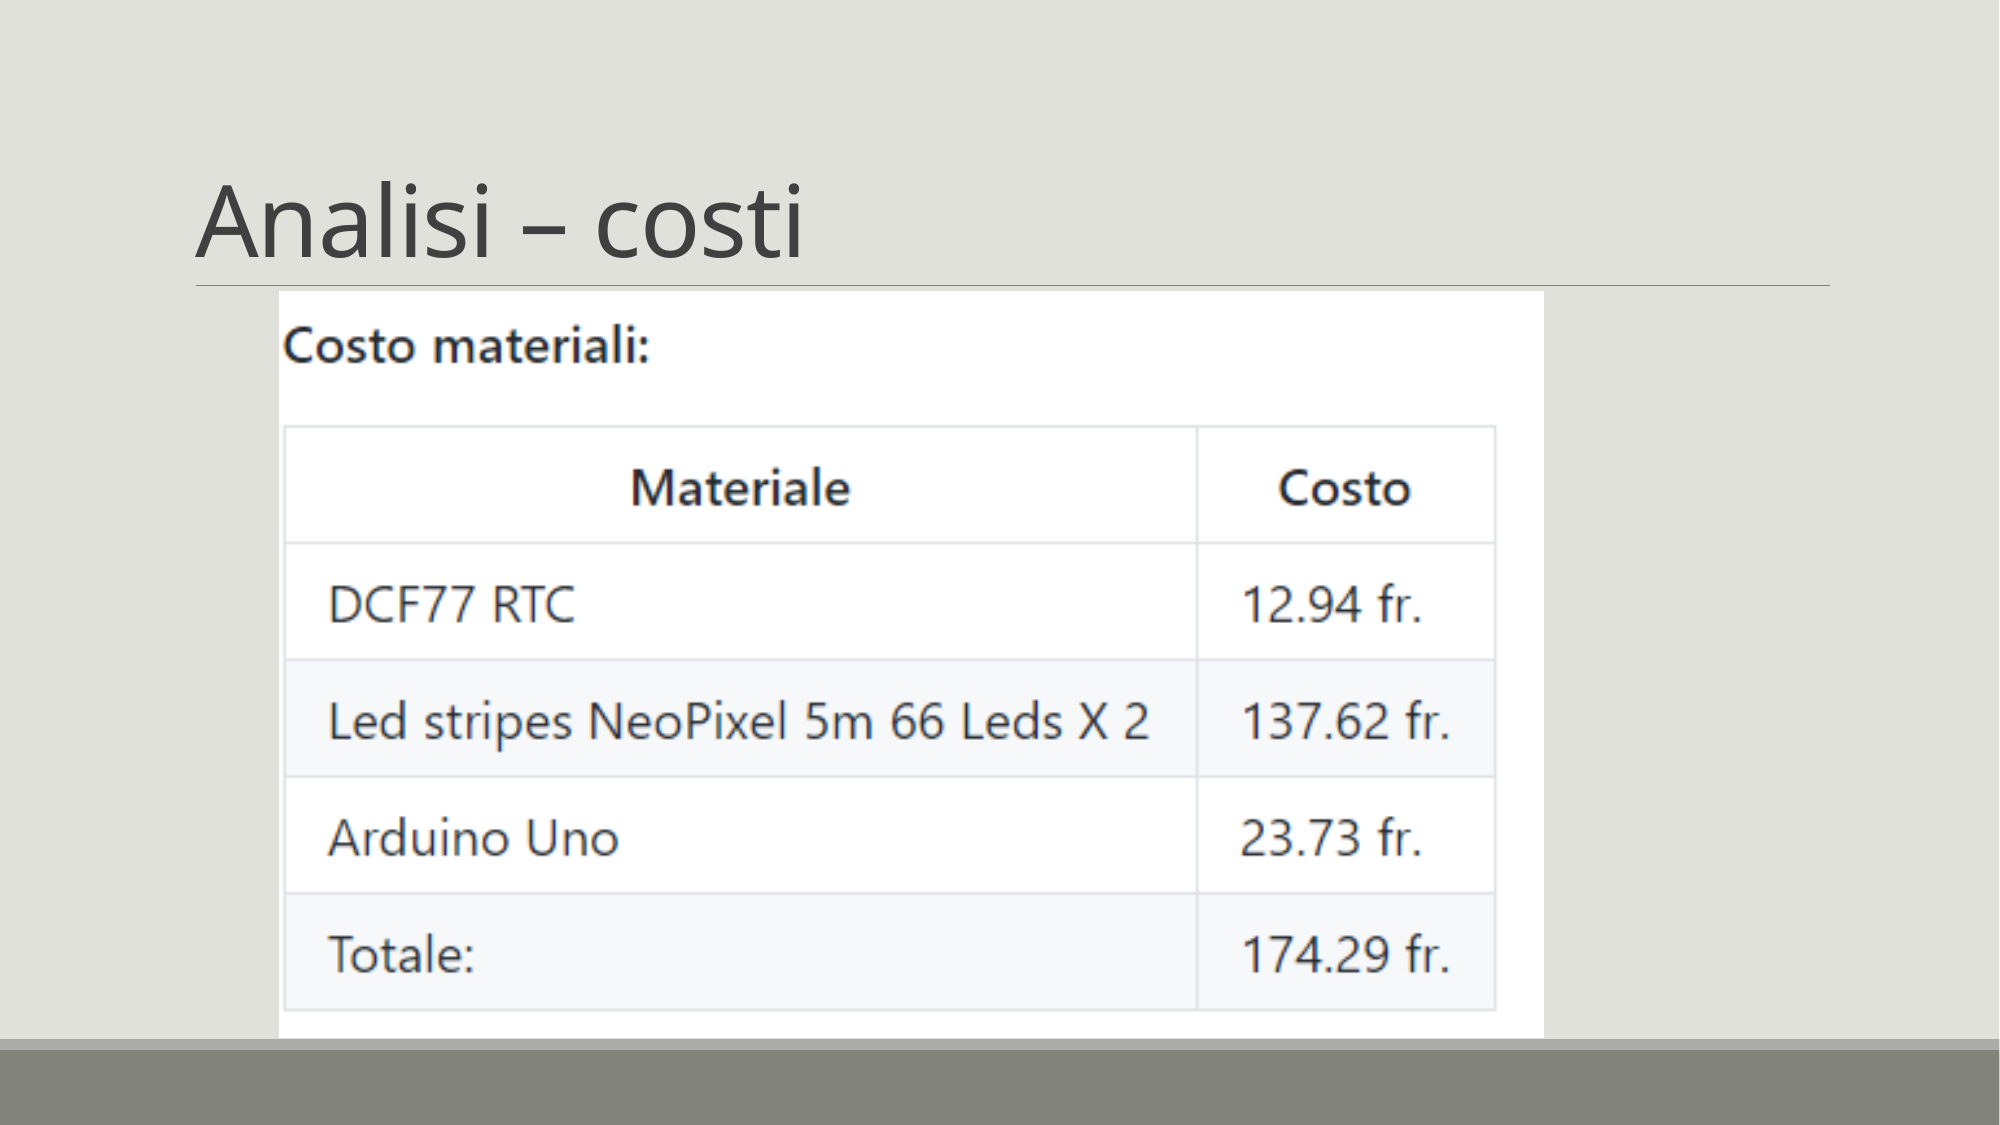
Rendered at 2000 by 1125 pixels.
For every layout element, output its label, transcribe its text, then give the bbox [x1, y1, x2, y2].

title Analisi – costi [179, 47, 1830, 285]
picture [278, 291, 1544, 1039]
